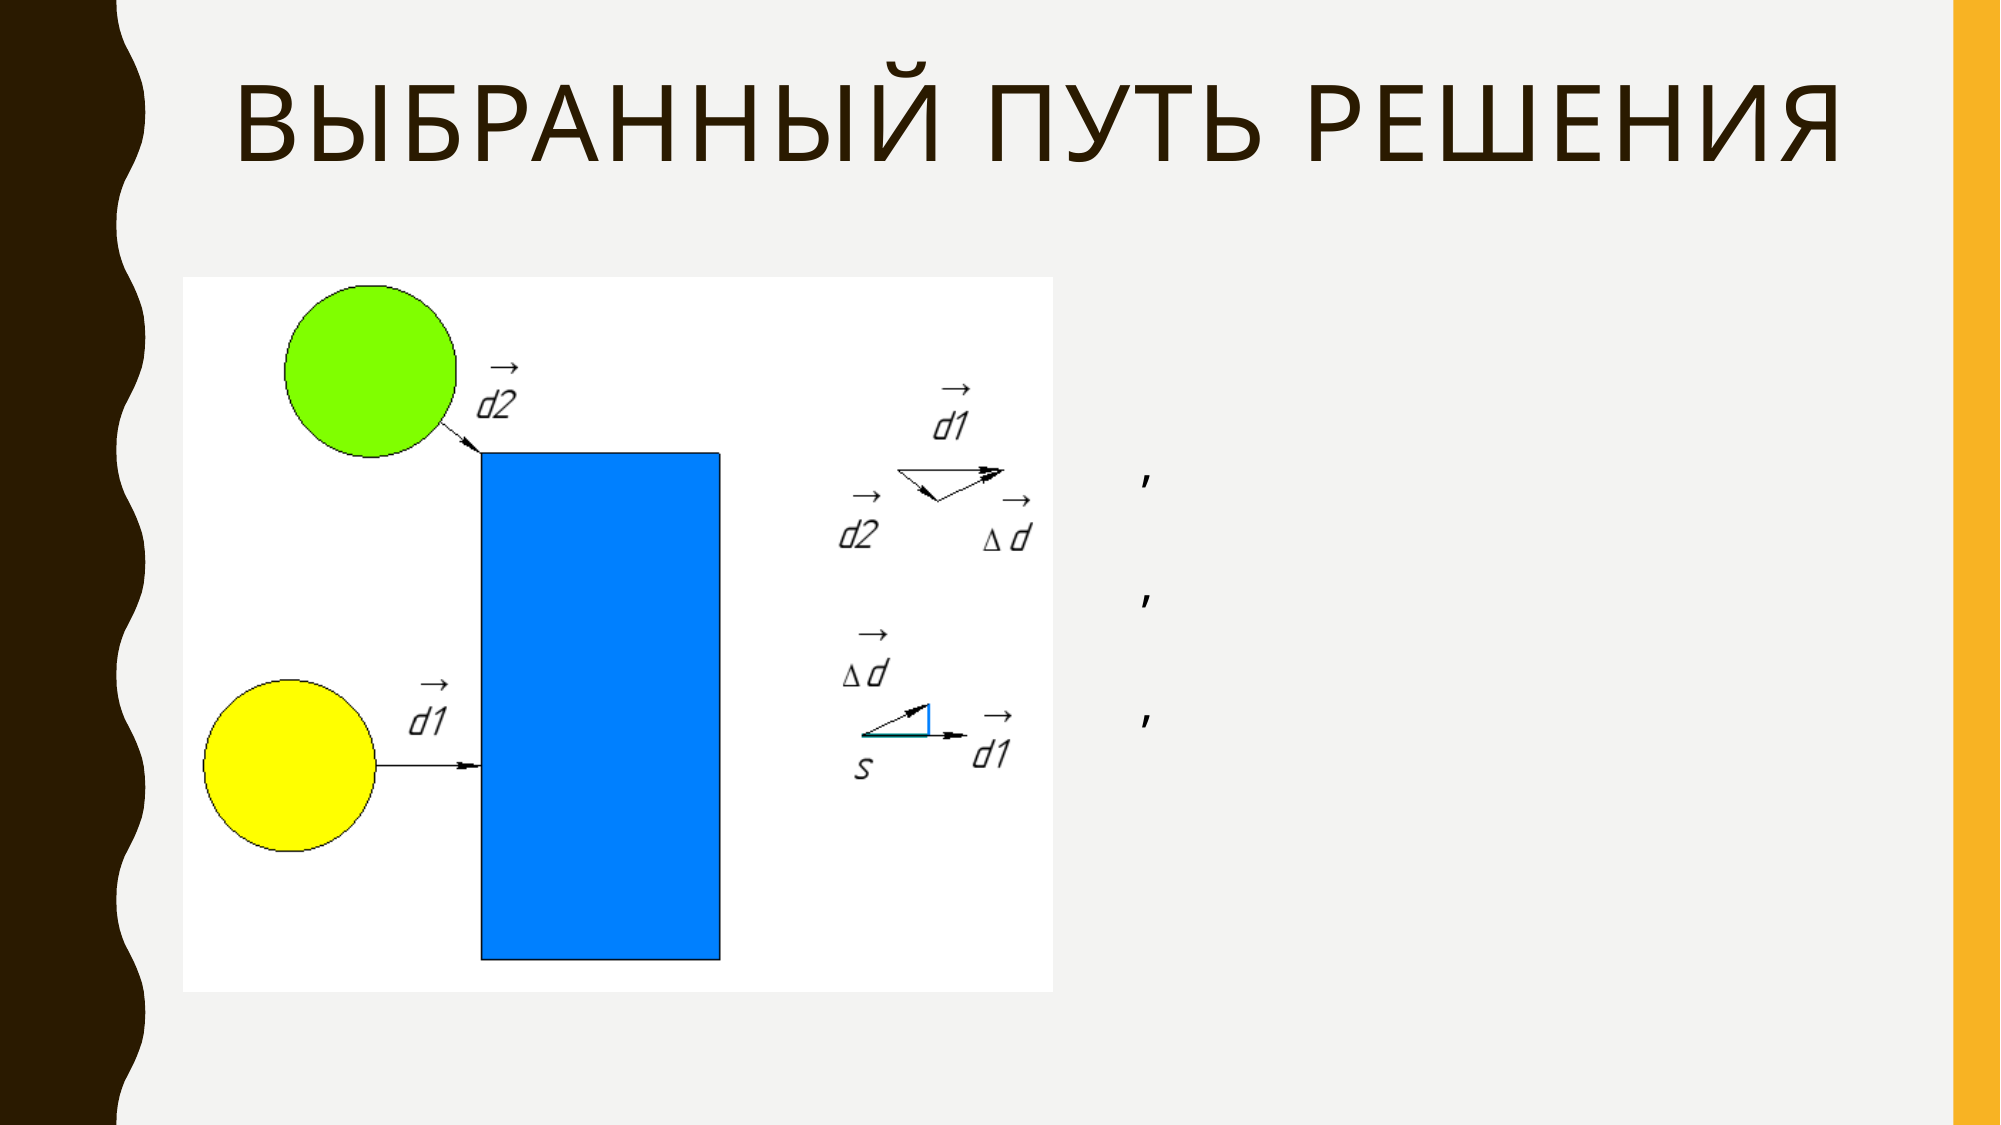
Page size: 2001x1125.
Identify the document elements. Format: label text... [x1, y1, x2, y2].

title Выбранный путь решения [205, 62, 1875, 308]
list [183, 277, 1053, 992]
